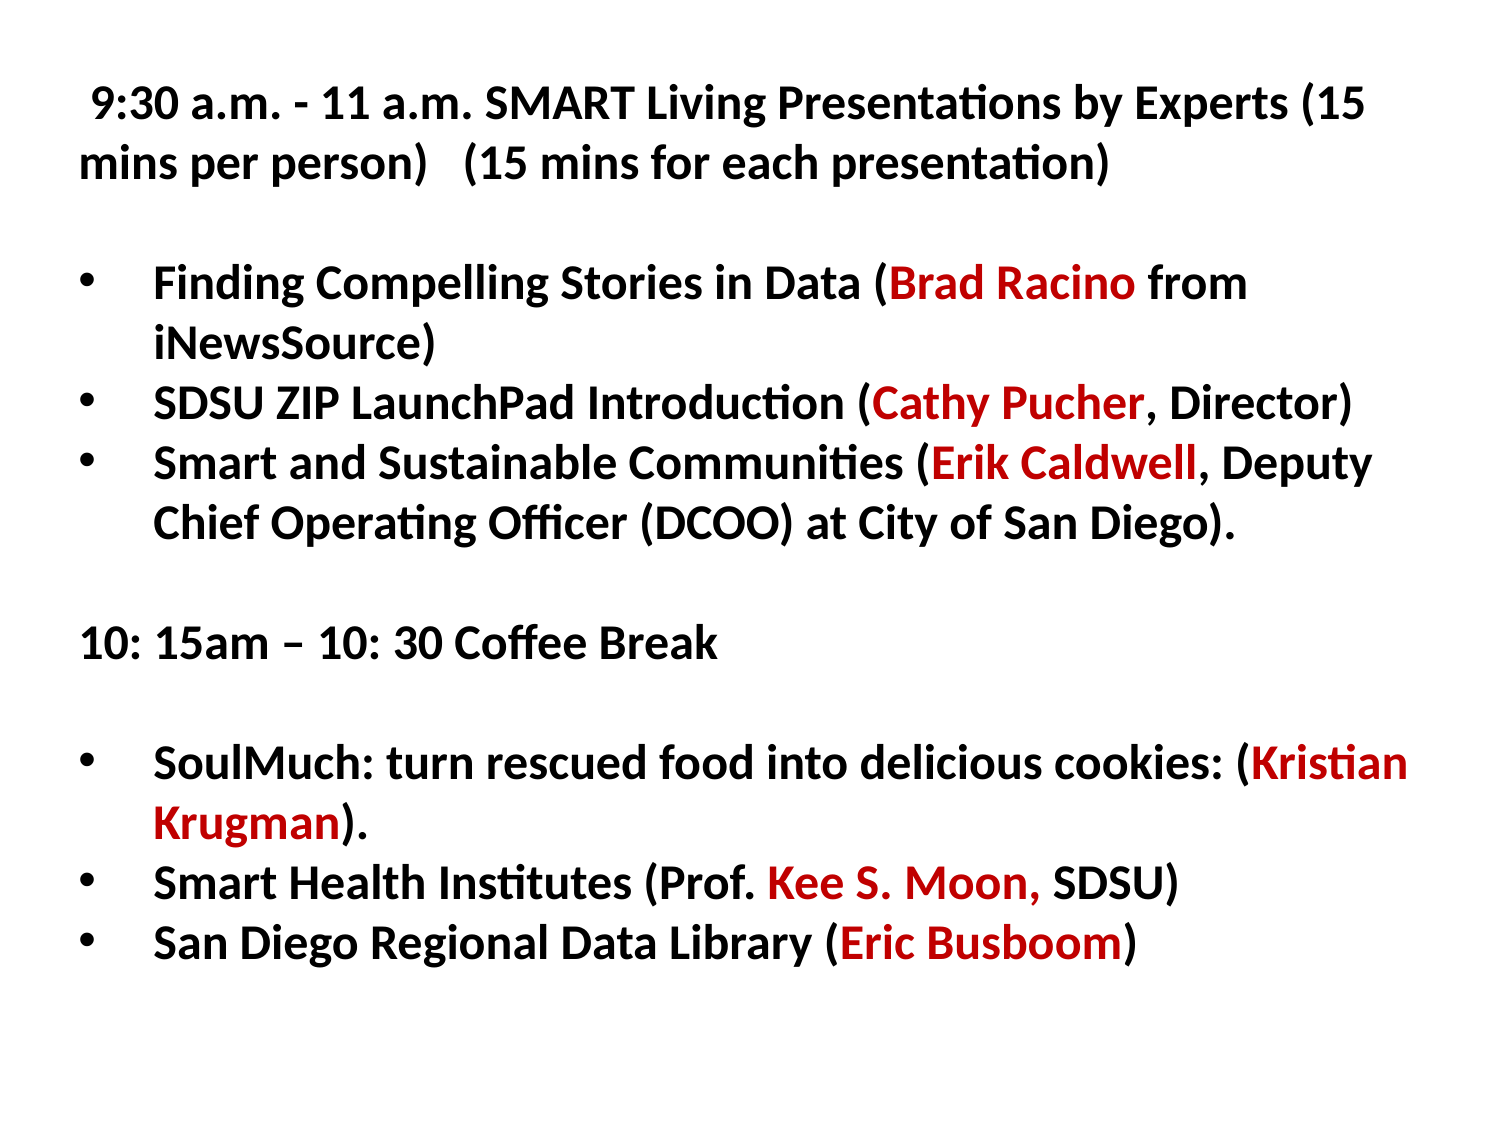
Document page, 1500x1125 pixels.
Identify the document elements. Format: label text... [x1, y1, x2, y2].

text_box 9:30 a.m. - 11 a.m. SMART Living Presentations by Experts (15 mins per person) (15 mins for each presentation) Finding Compelling Stories in Data (Brad Racino from iNewsSource) SDSU ZIP LaunchPad Introduction (Cathy Pucher, Director) Smart and Sustainable Communities (Erik Caldwell, Deputy Chief Operating Officer (DCOO) at City of San Diego). 10: 15am – 10: 30 Coffee Break SoulMuch: turn rescued food into delicious cookies: (Kristian Krugman). Smart Health Institutes (Prof. Kee S. Moon, SDSU) San Diego Regional Data Library (Eric Busboom) [63, 62, 1446, 1037]
